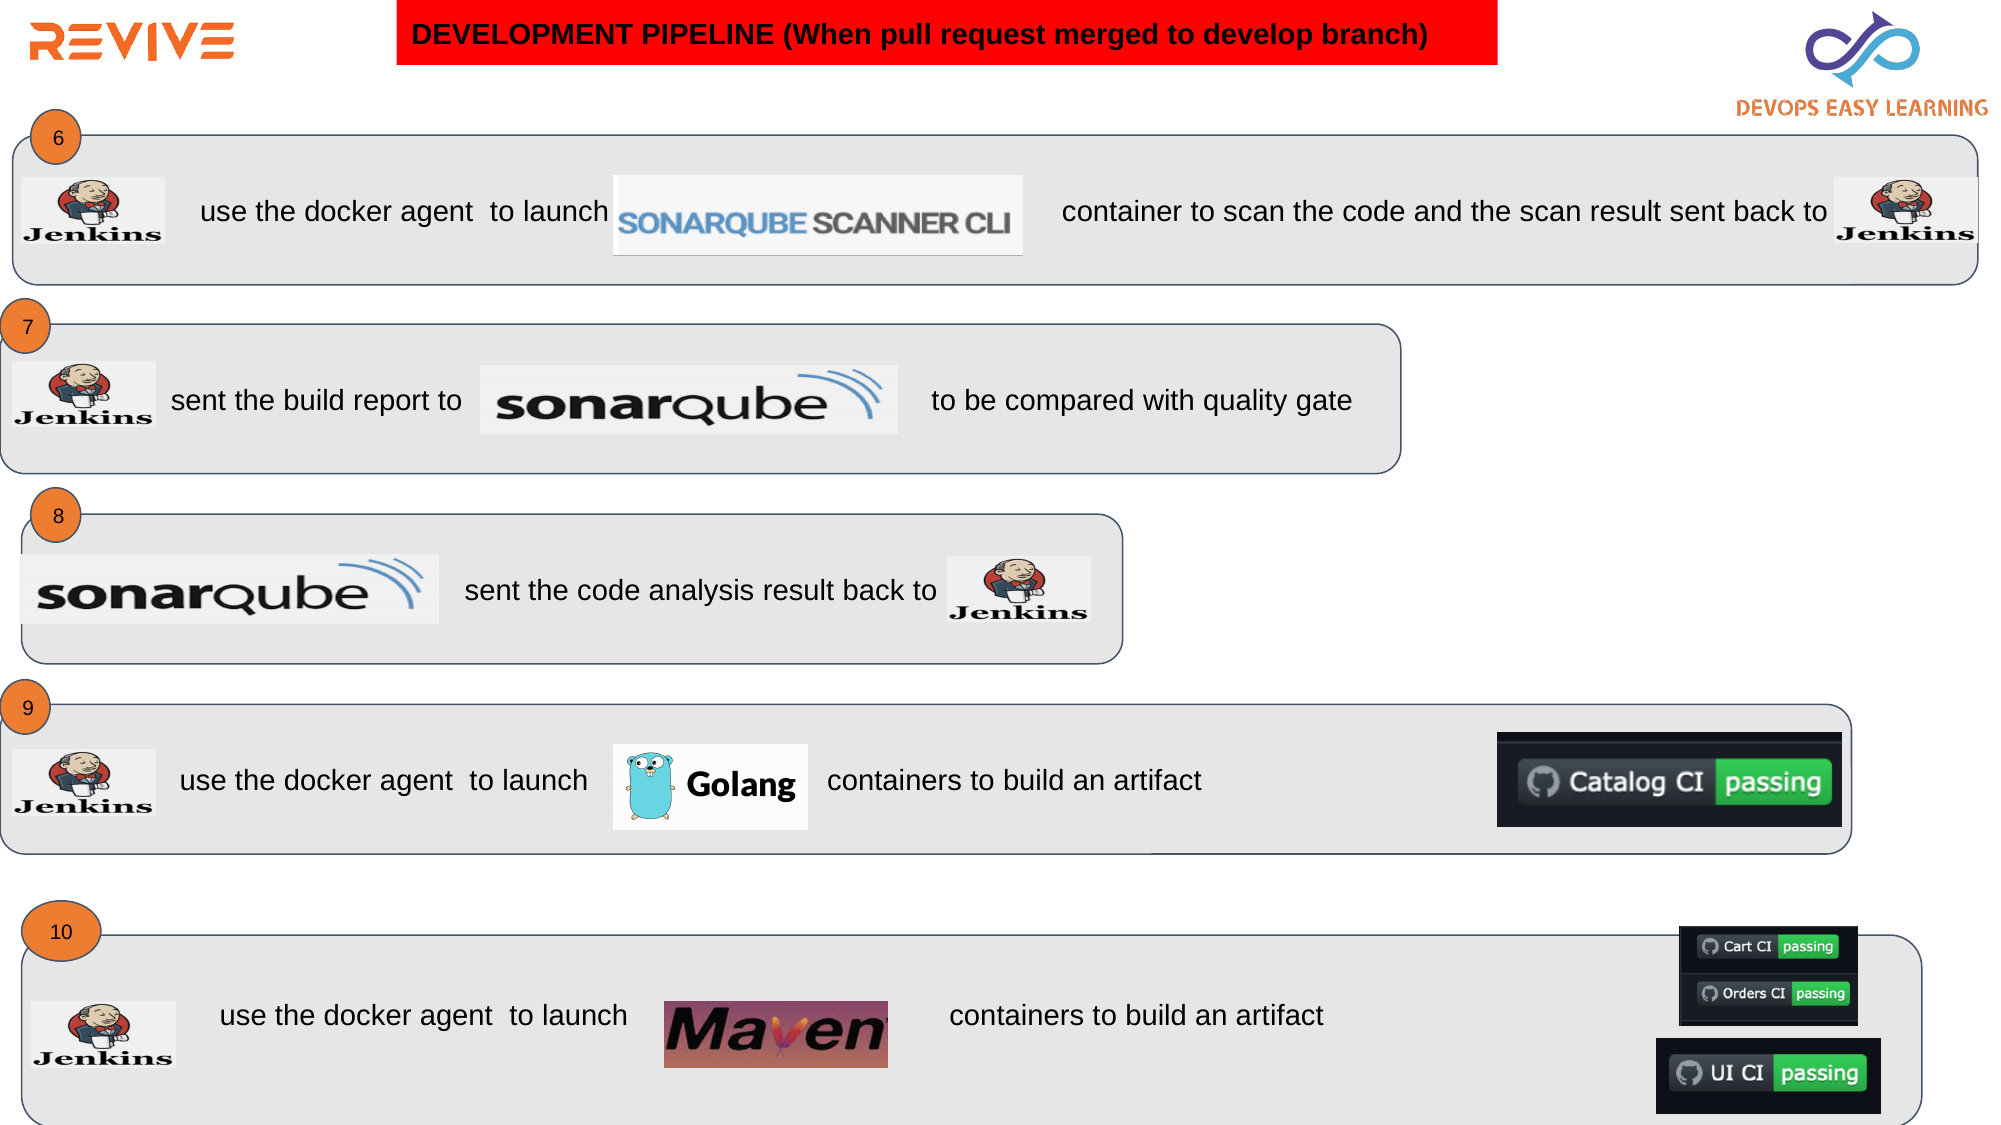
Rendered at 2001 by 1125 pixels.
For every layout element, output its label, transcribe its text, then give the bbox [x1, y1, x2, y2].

text_box sent the code analysis result back to [21, 514, 1123, 664]
text_box Jenkins use the docker agent to launch containers to build an artifact [0, 704, 1852, 855]
picture [21, 554, 440, 624]
text_box Jenkins use the docker agent to launch containers to build an artifact [21, 935, 1922, 1125]
picture [1497, 731, 1842, 827]
picture [613, 175, 1023, 256]
picture [1656, 1037, 1881, 1114]
text_box sent the build report to to be compared with quality gate [0, 324, 1401, 474]
picture [31, 1001, 176, 1068]
picture [947, 555, 1092, 623]
text_box 10 [21, 900, 101, 962]
picture [1834, 176, 1978, 244]
picture [1724, 0, 2000, 138]
text_box use the docker agent to launch container to scan the code and the scan result sent back to [12, 135, 1978, 285]
picture [12, 360, 157, 427]
text_box 7 [0, 298, 51, 354]
picture [479, 364, 898, 435]
picture [12, 749, 157, 816]
picture [613, 744, 808, 831]
picture [649, 1001, 889, 1068]
text_box 6 [30, 109, 81, 165]
picture [21, 177, 166, 244]
picture [1679, 926, 1858, 1026]
text_box 8 [30, 487, 81, 543]
picture [0, 0, 264, 95]
text_box 9 [0, 679, 51, 735]
text_box DEVELOPMENT PIPELINE (When pull request merged to develop branch) [396, 0, 1498, 65]
